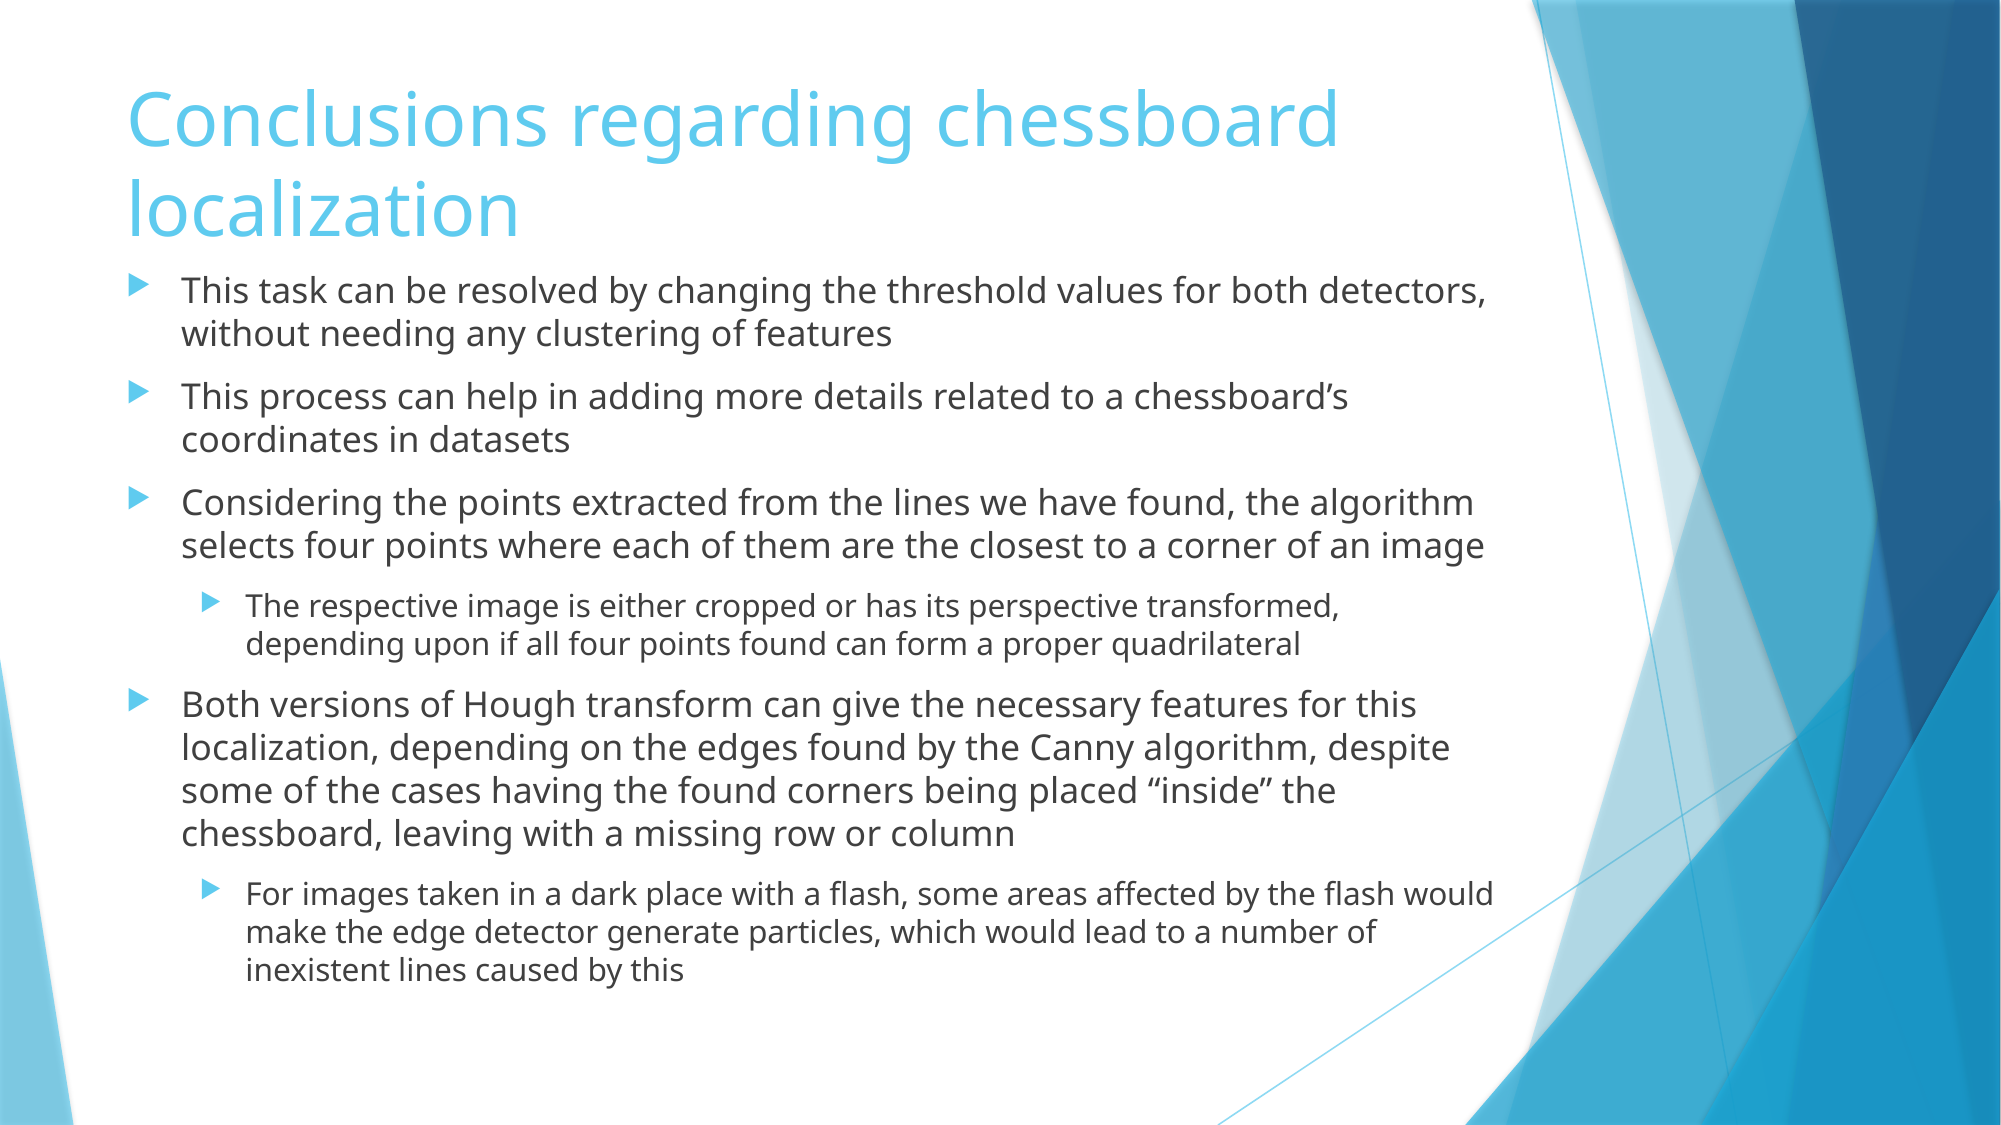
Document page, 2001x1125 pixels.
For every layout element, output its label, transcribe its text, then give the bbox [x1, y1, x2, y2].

title Conclusions regarding chessboard localization [111, 64, 1522, 260]
list This task can be resolved by changing the threshold values for both detectors, without needing any clustering of features This process can help in adding more details related to a chessboard’s coordinates in datasets Considering the points extracted from the lines we have found, the algorithm selects four points where each of them are the closest to a corner of an image The respective image is either cropped or has its perspective transformed, depending upon if all four points found can form a proper quadrilateral Both versions of Hough transform can give the necessary features for this localization, depending on the edges found by the Canny algorithm, despite some of the cases having the found corners being placed “inside” the chessboard, leaving with a missing row or column For images taken in a dark place with a flash, some areas affected by the flash would make the edge detector generate particles, which would lead to a number of inexistent lines caused by this [111, 260, 1522, 1030]
